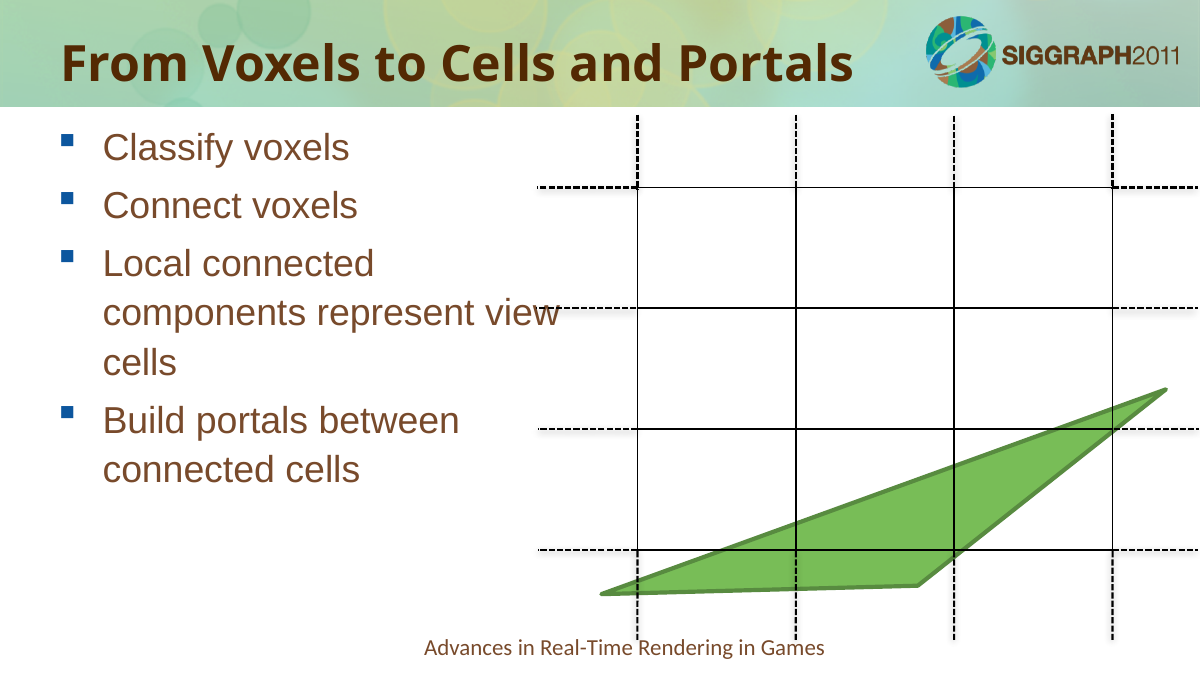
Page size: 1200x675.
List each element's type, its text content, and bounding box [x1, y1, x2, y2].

text_box From Voxels to Cells and Portals [48, 24, 1090, 112]
list Classify voxels Connect voxels Local connected components represent view cells Build portals between connected cells [45, 112, 537, 625]
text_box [536, 113, 1200, 641]
picture [0, 0, 1200, 107]
